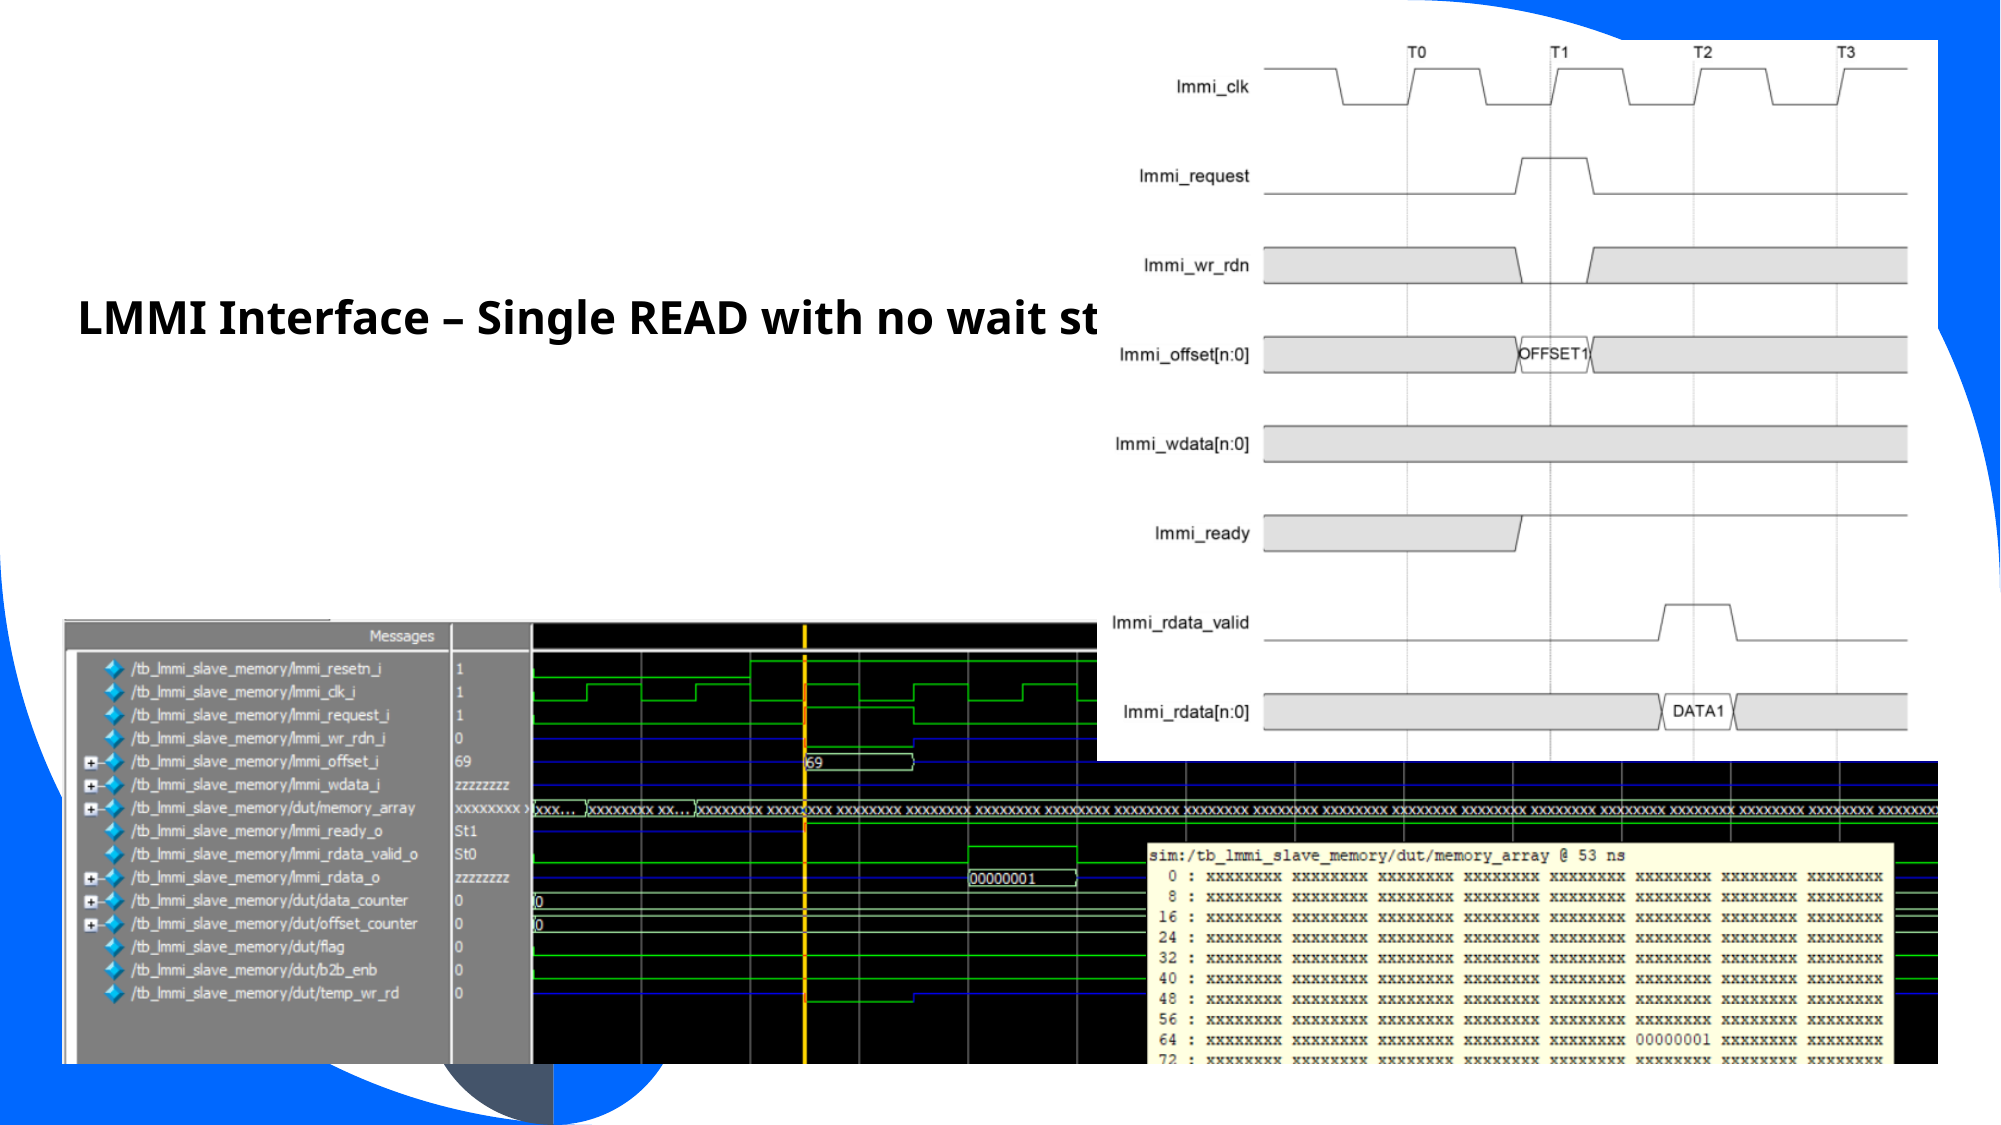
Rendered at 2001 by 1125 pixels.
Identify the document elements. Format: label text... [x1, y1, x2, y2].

picture [62, 40, 1938, 1064]
text_box LMMI Interface – Single READ with no wait states [62, 281, 1097, 351]
